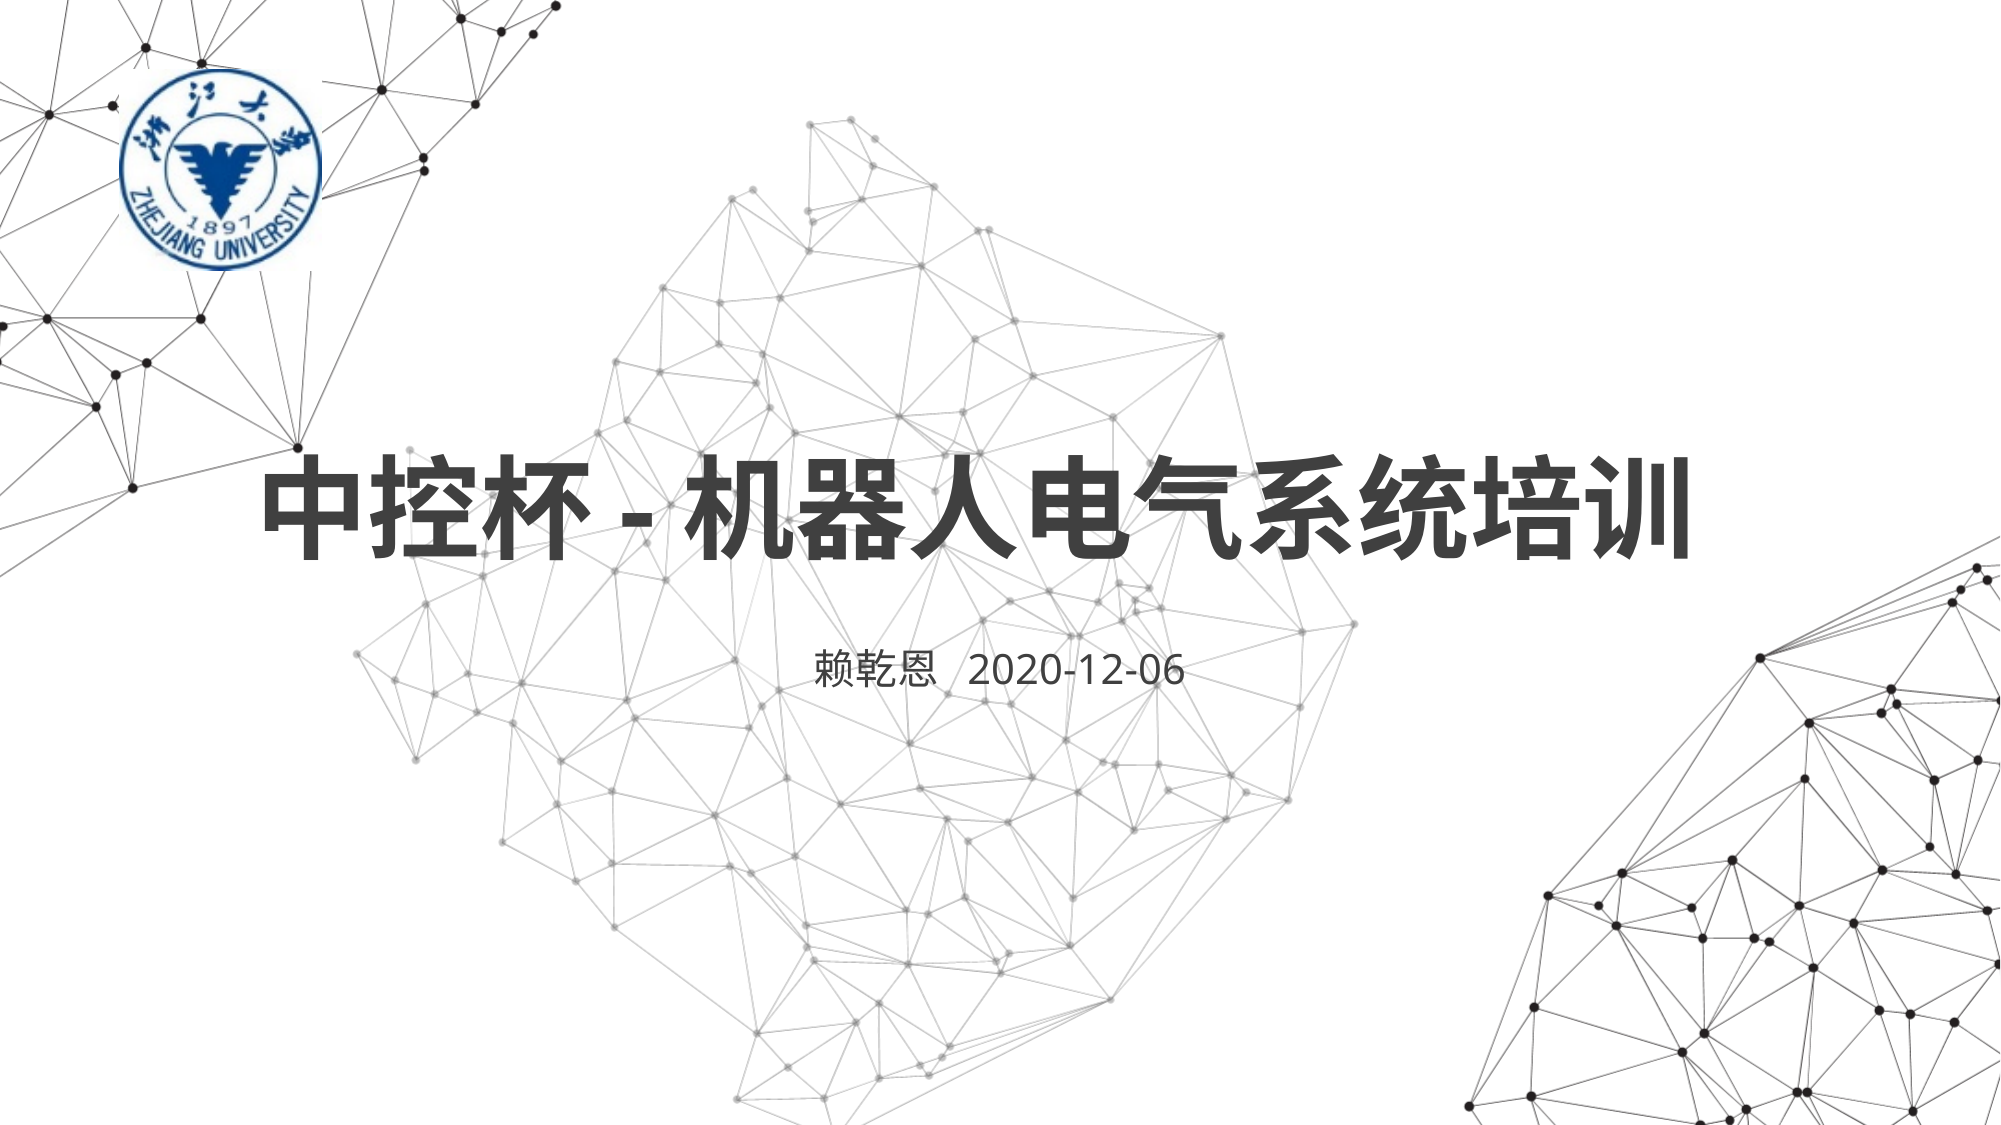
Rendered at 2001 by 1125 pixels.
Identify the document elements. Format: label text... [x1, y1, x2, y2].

text_box 中控杯-机器人电气系统培训 [240, 430, 1711, 581]
picture [0, 0, 2001, 1125]
text_box 赖乾恩 2020-12-06 [798, 635, 1202, 701]
